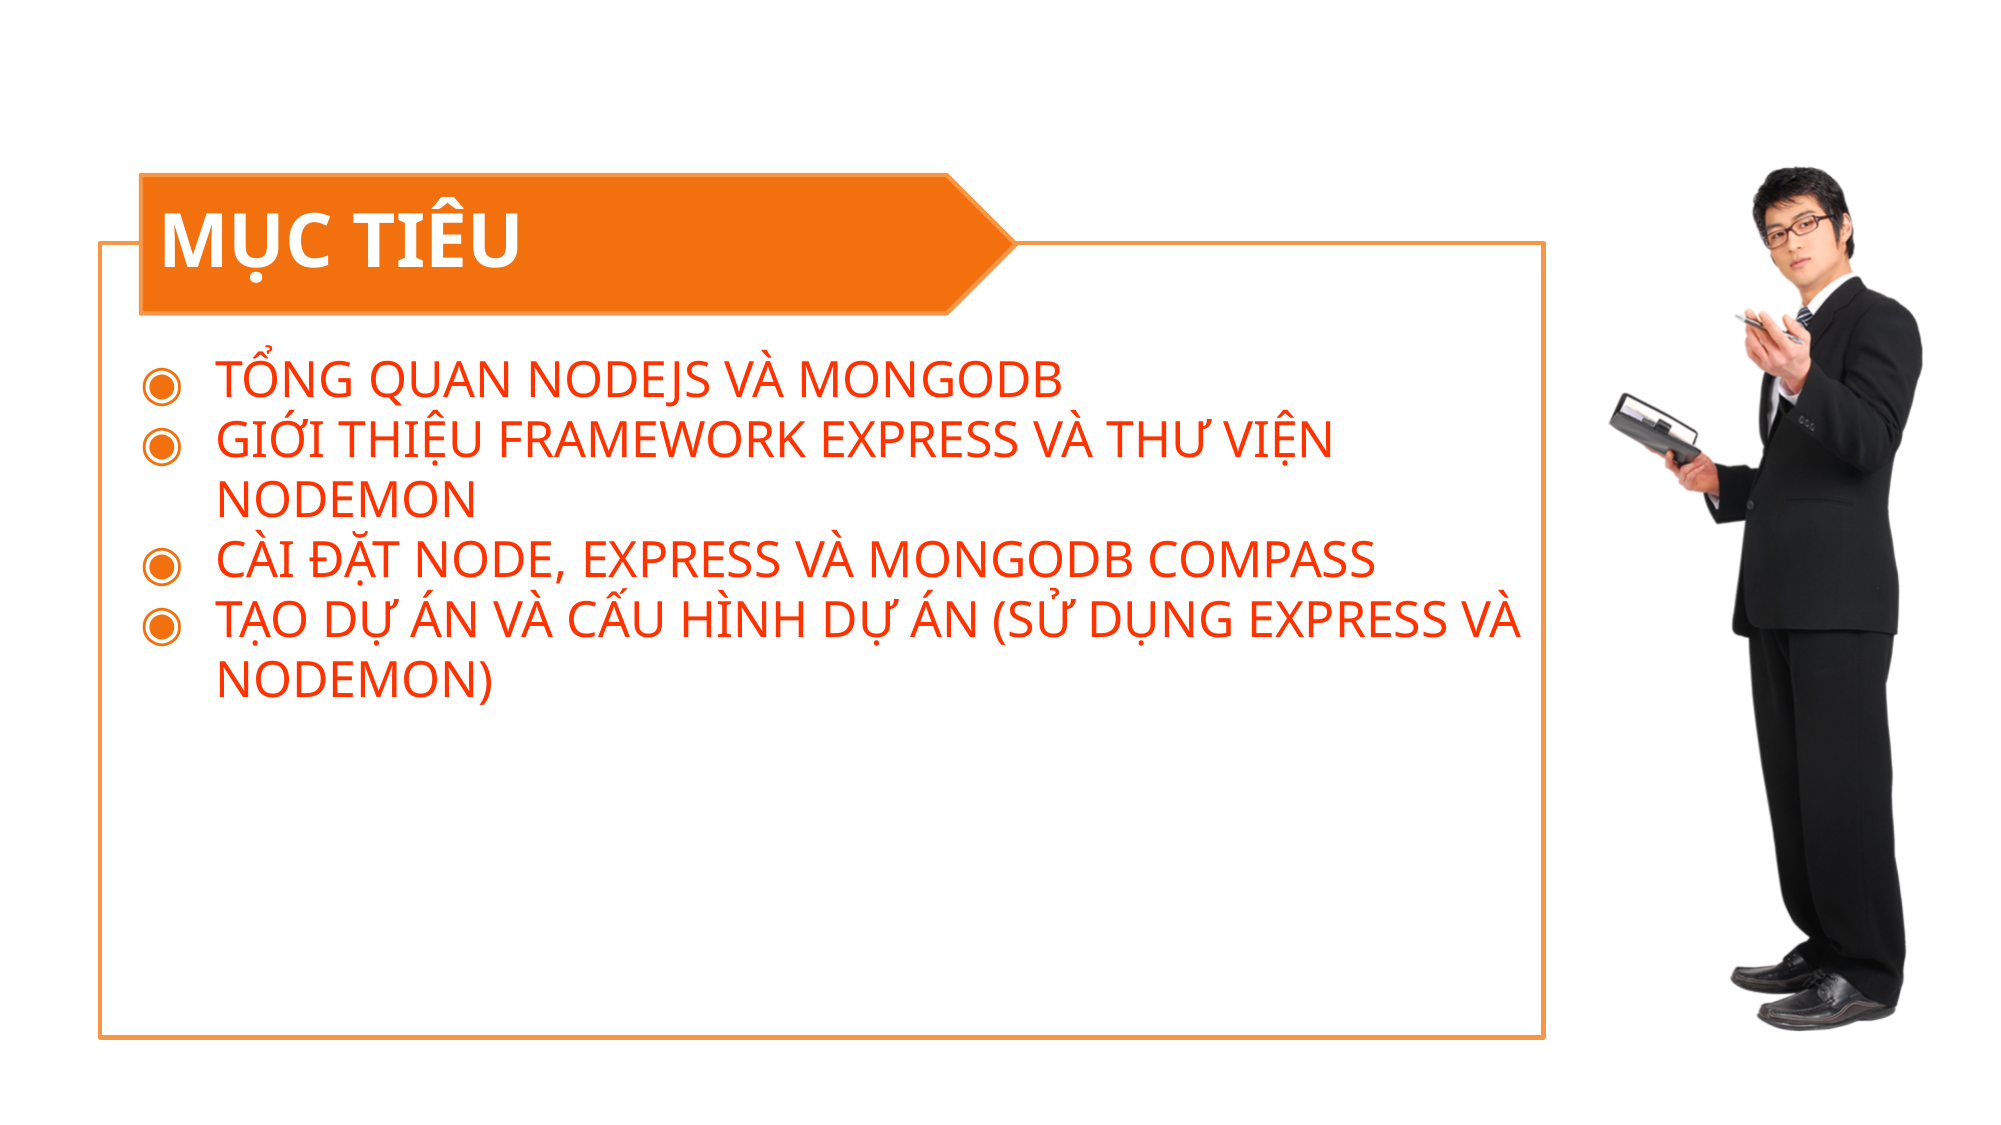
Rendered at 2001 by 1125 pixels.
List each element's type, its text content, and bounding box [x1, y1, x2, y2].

text_box [99, 242, 1544, 1038]
text_box [140, 174, 1016, 314]
text_box Tổng quan nodejs và mongodb Giới thiệu framework express và thư viện nodemon Cài đặt node, express và mongodb compass Tạo dự án và cấu hình dự án (Sử dụng express và nodemon) [125, 340, 1544, 1010]
picture [1577, 166, 1958, 1046]
text_box Mục tiêu [143, 184, 892, 294]
